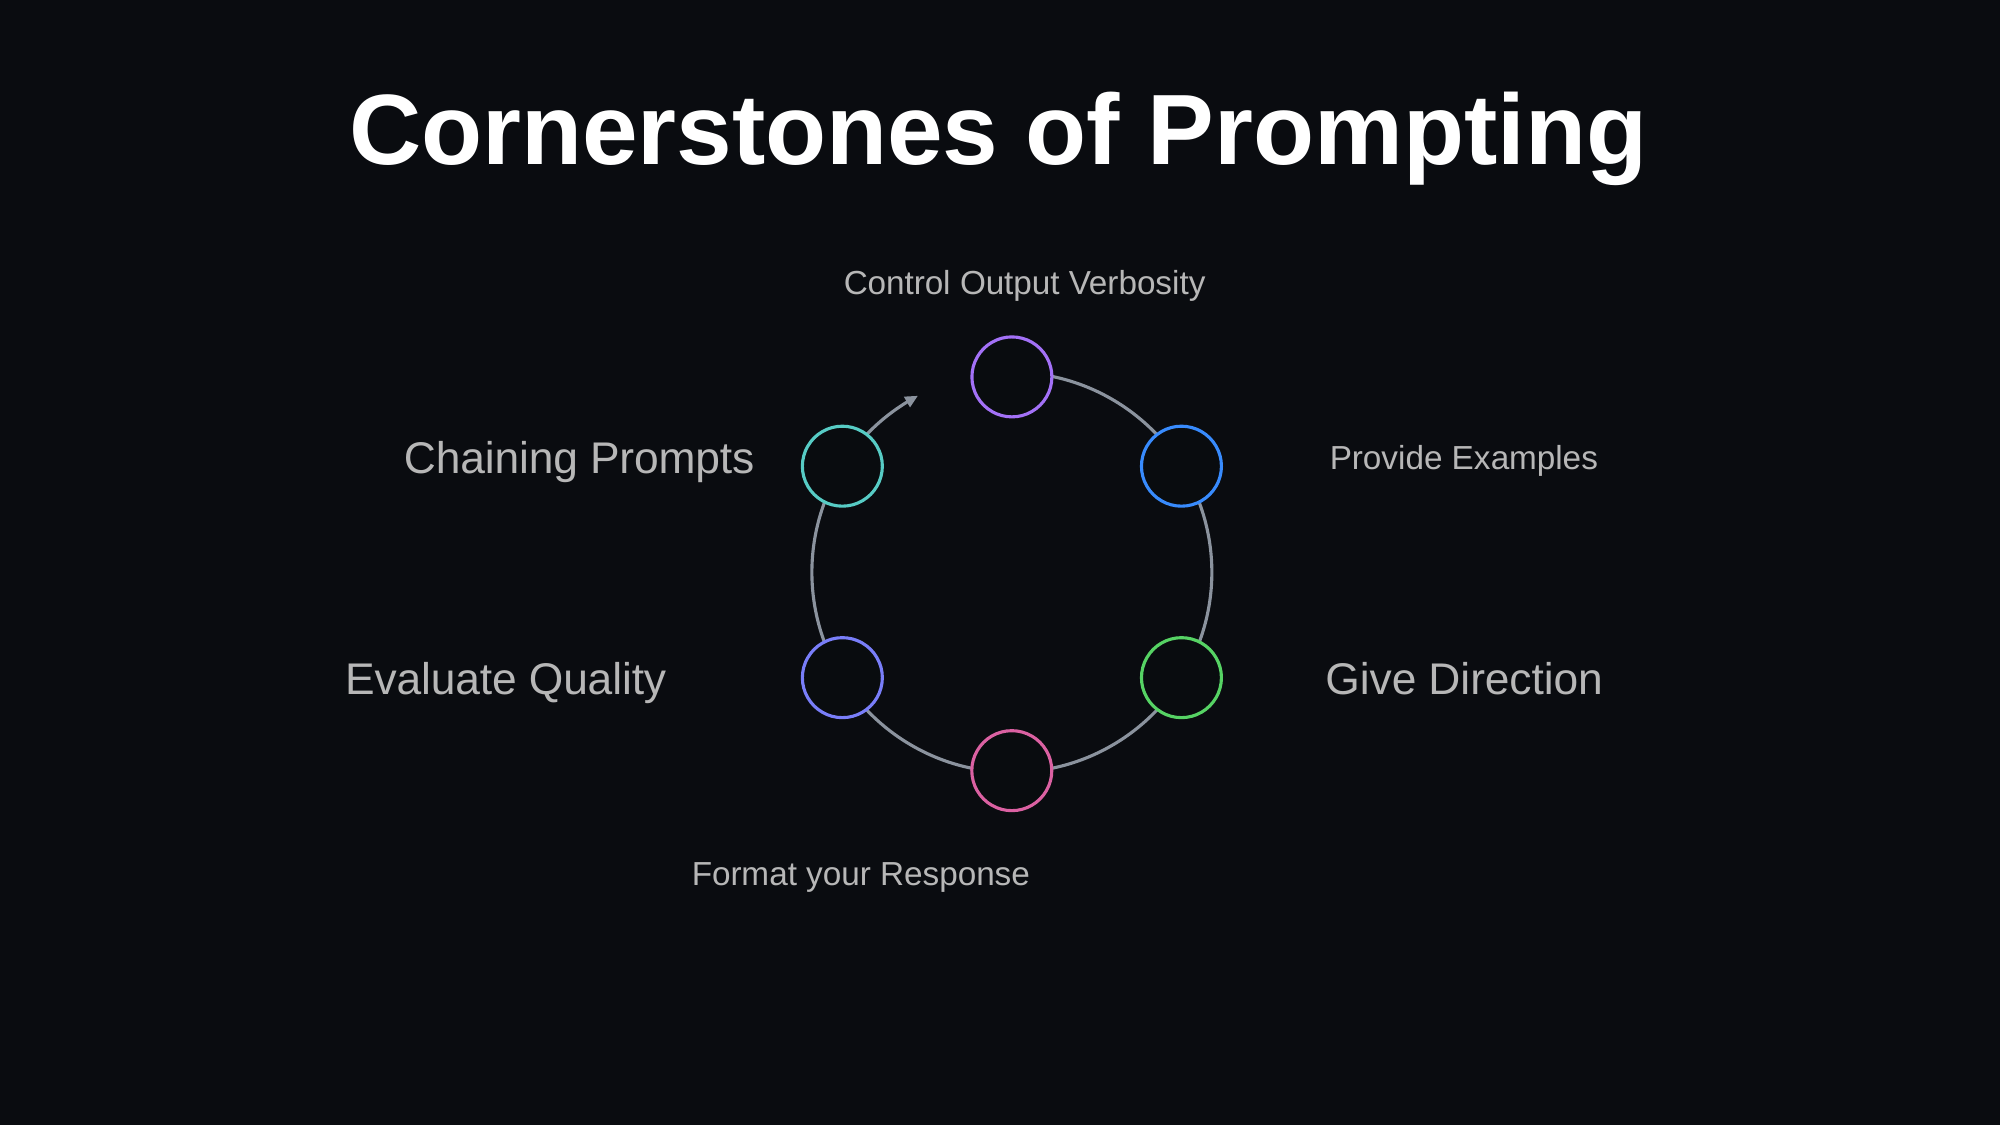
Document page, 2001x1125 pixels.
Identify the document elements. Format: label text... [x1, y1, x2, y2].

subtitle Control Output Verbosity [719, 254, 1331, 309]
subtitle Give Direction [1239, 649, 1689, 704]
subtitle Chaining Prompts [324, 428, 775, 483]
subtitle Evaluate Quality [324, 649, 775, 704]
subtitle Format your Response [671, 844, 1347, 899]
subtitle Provide Examples [1239, 428, 1689, 483]
title Cornerstones of Prompting [0, 57, 1998, 192]
